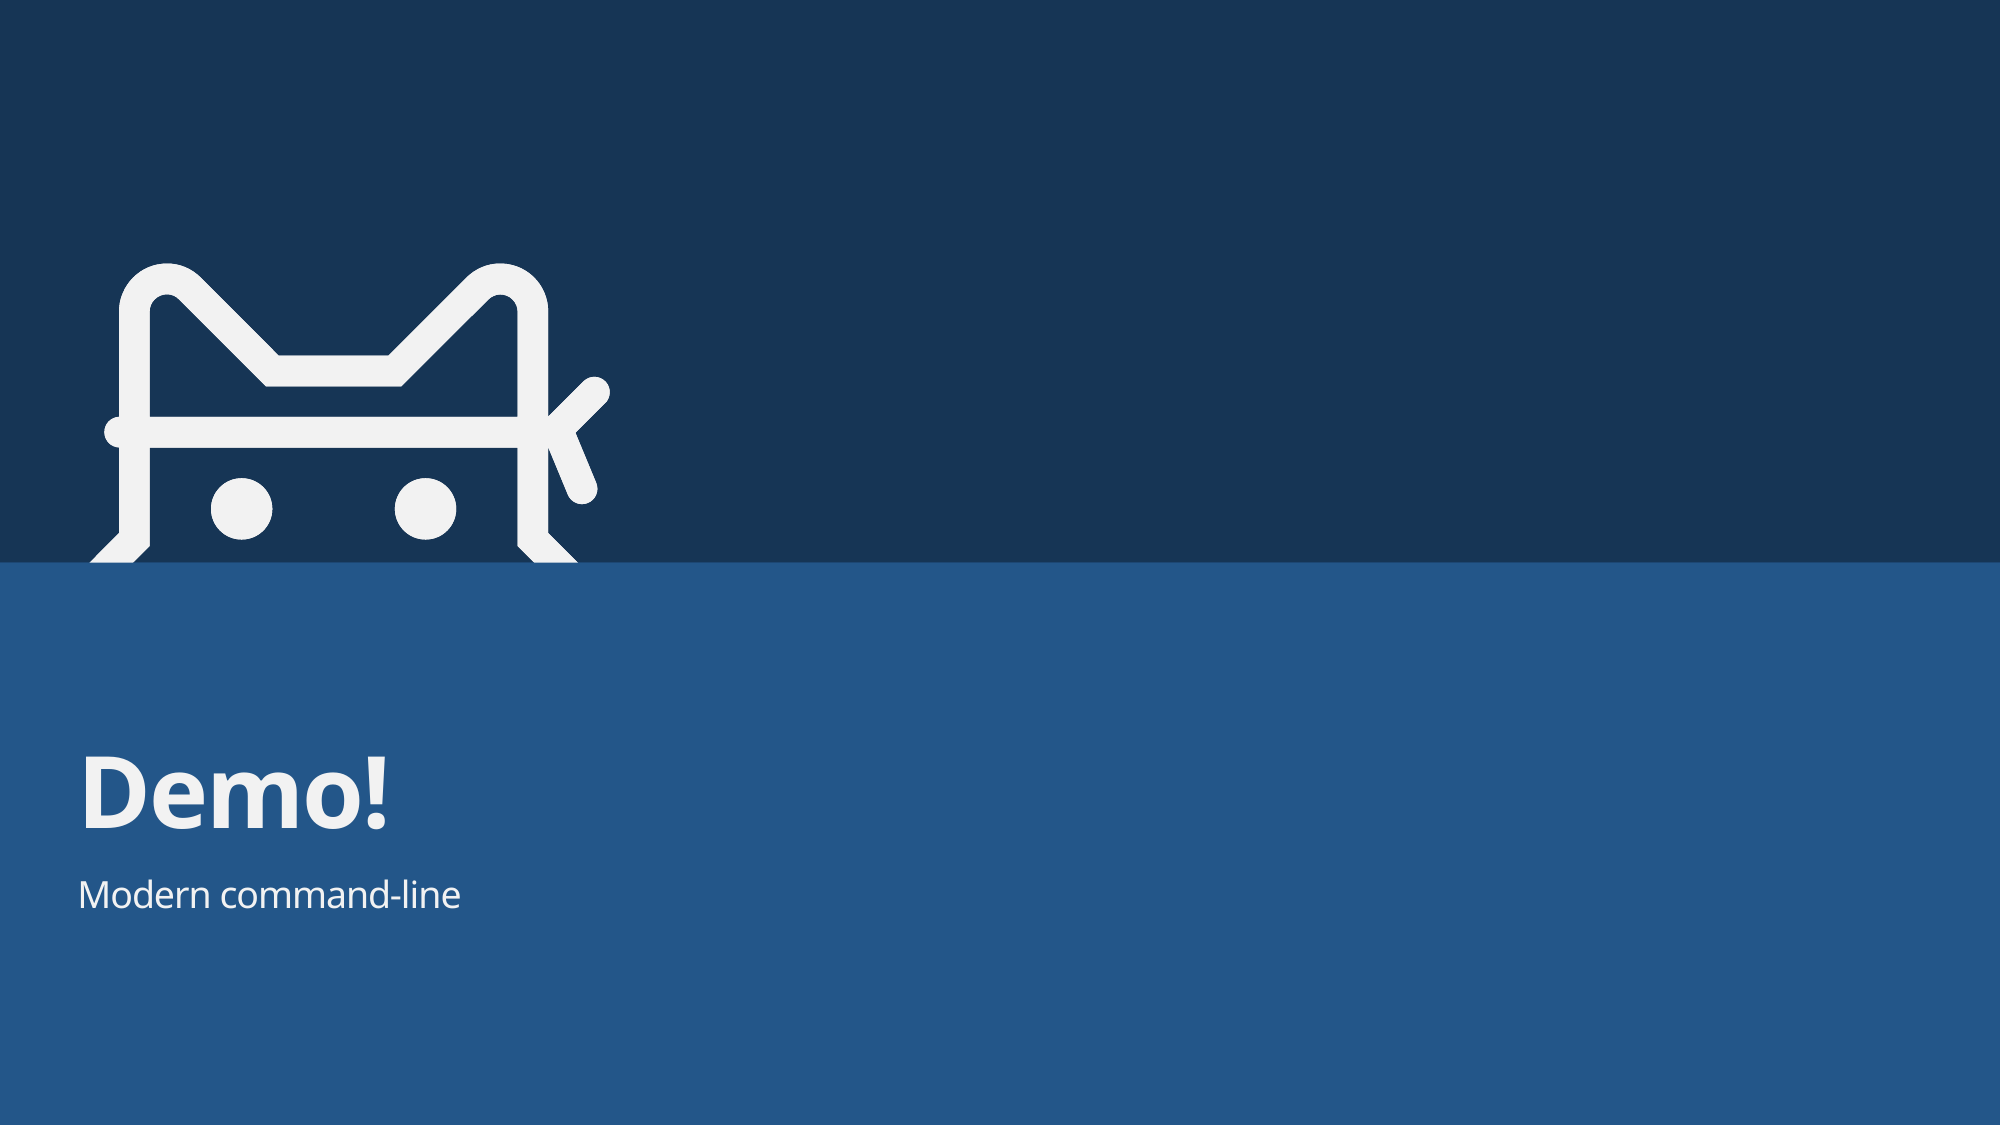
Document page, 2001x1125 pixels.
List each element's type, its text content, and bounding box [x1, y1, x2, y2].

title Demo! [62, 621, 1827, 857]
list Modern command-line [62, 857, 1827, 976]
